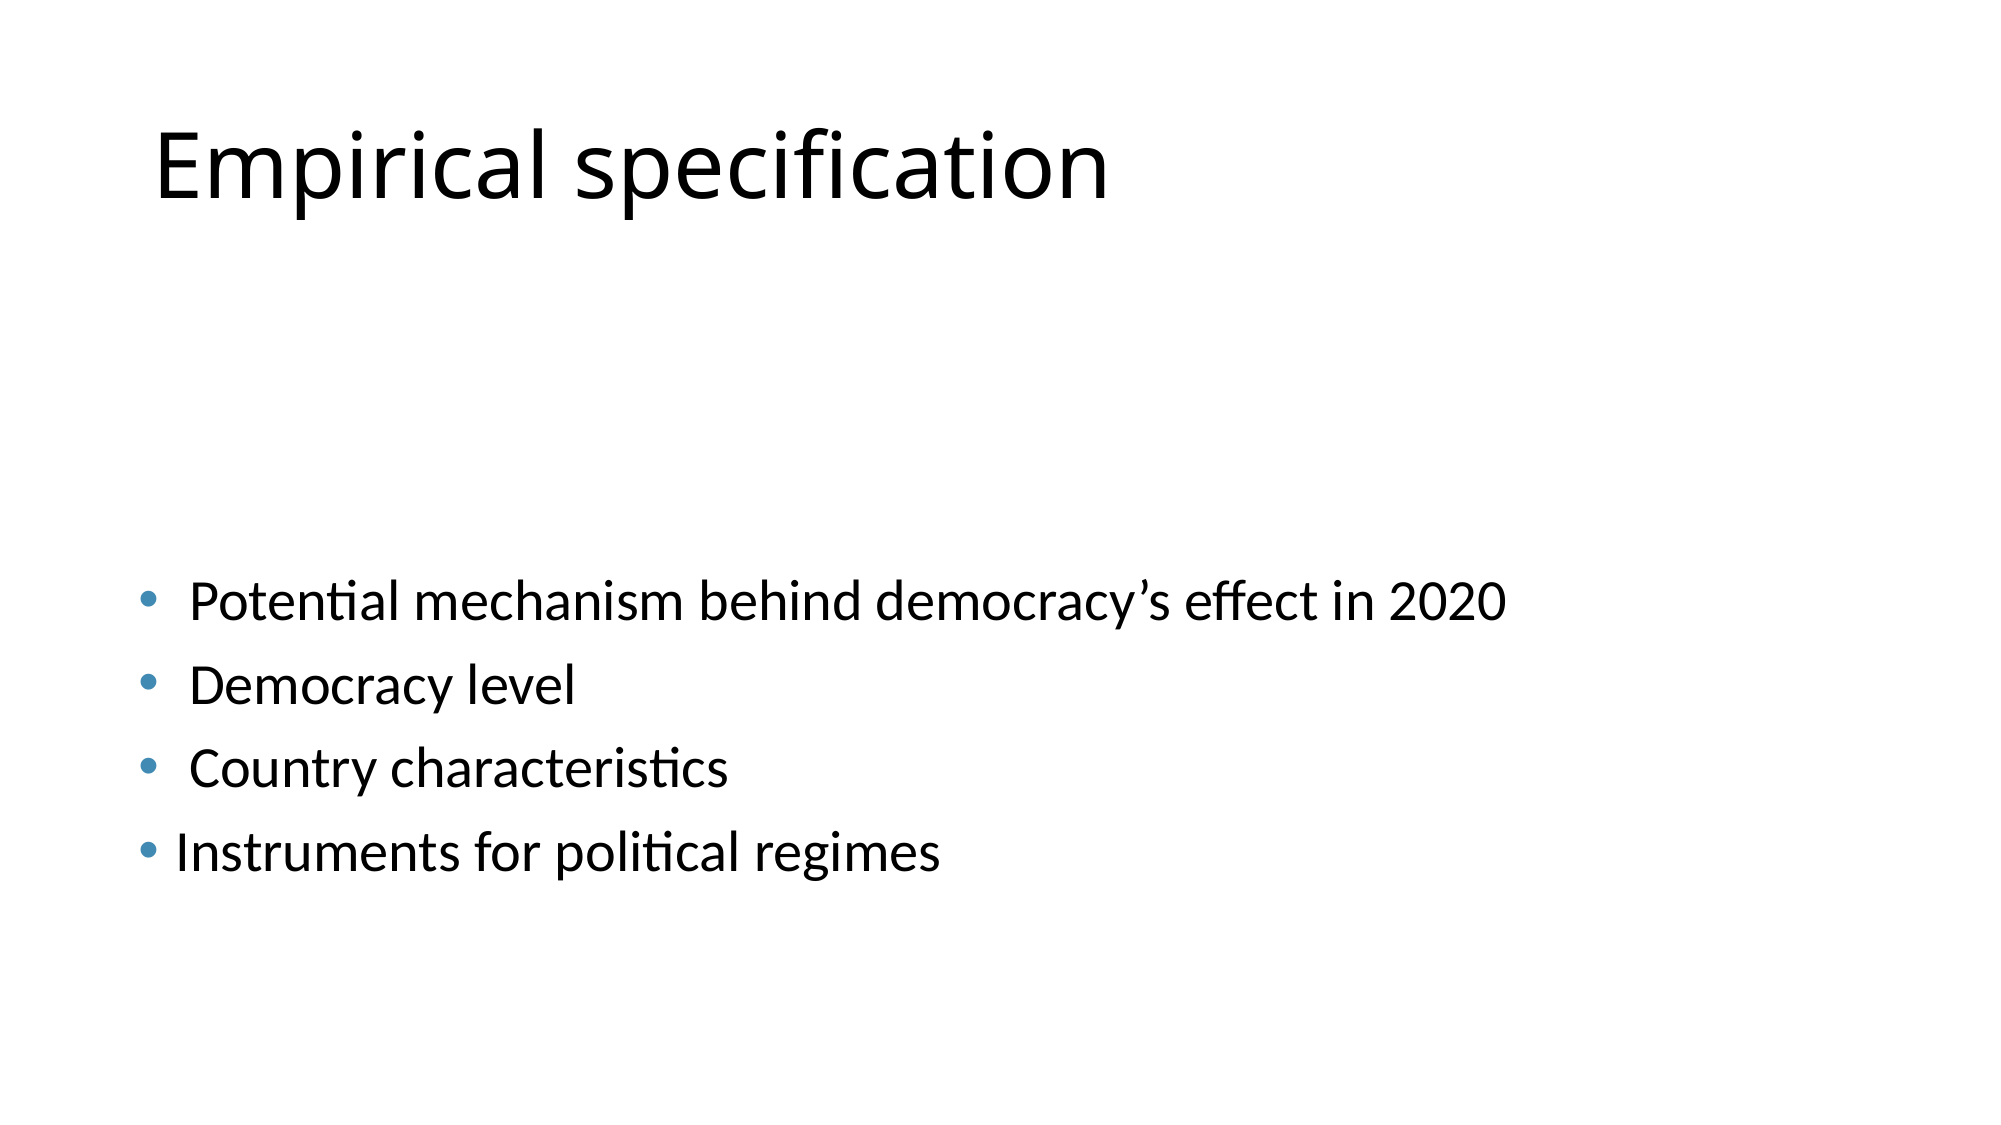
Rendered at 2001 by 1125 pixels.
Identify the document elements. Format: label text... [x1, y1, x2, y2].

title Empirical specification [137, 59, 1863, 278]
